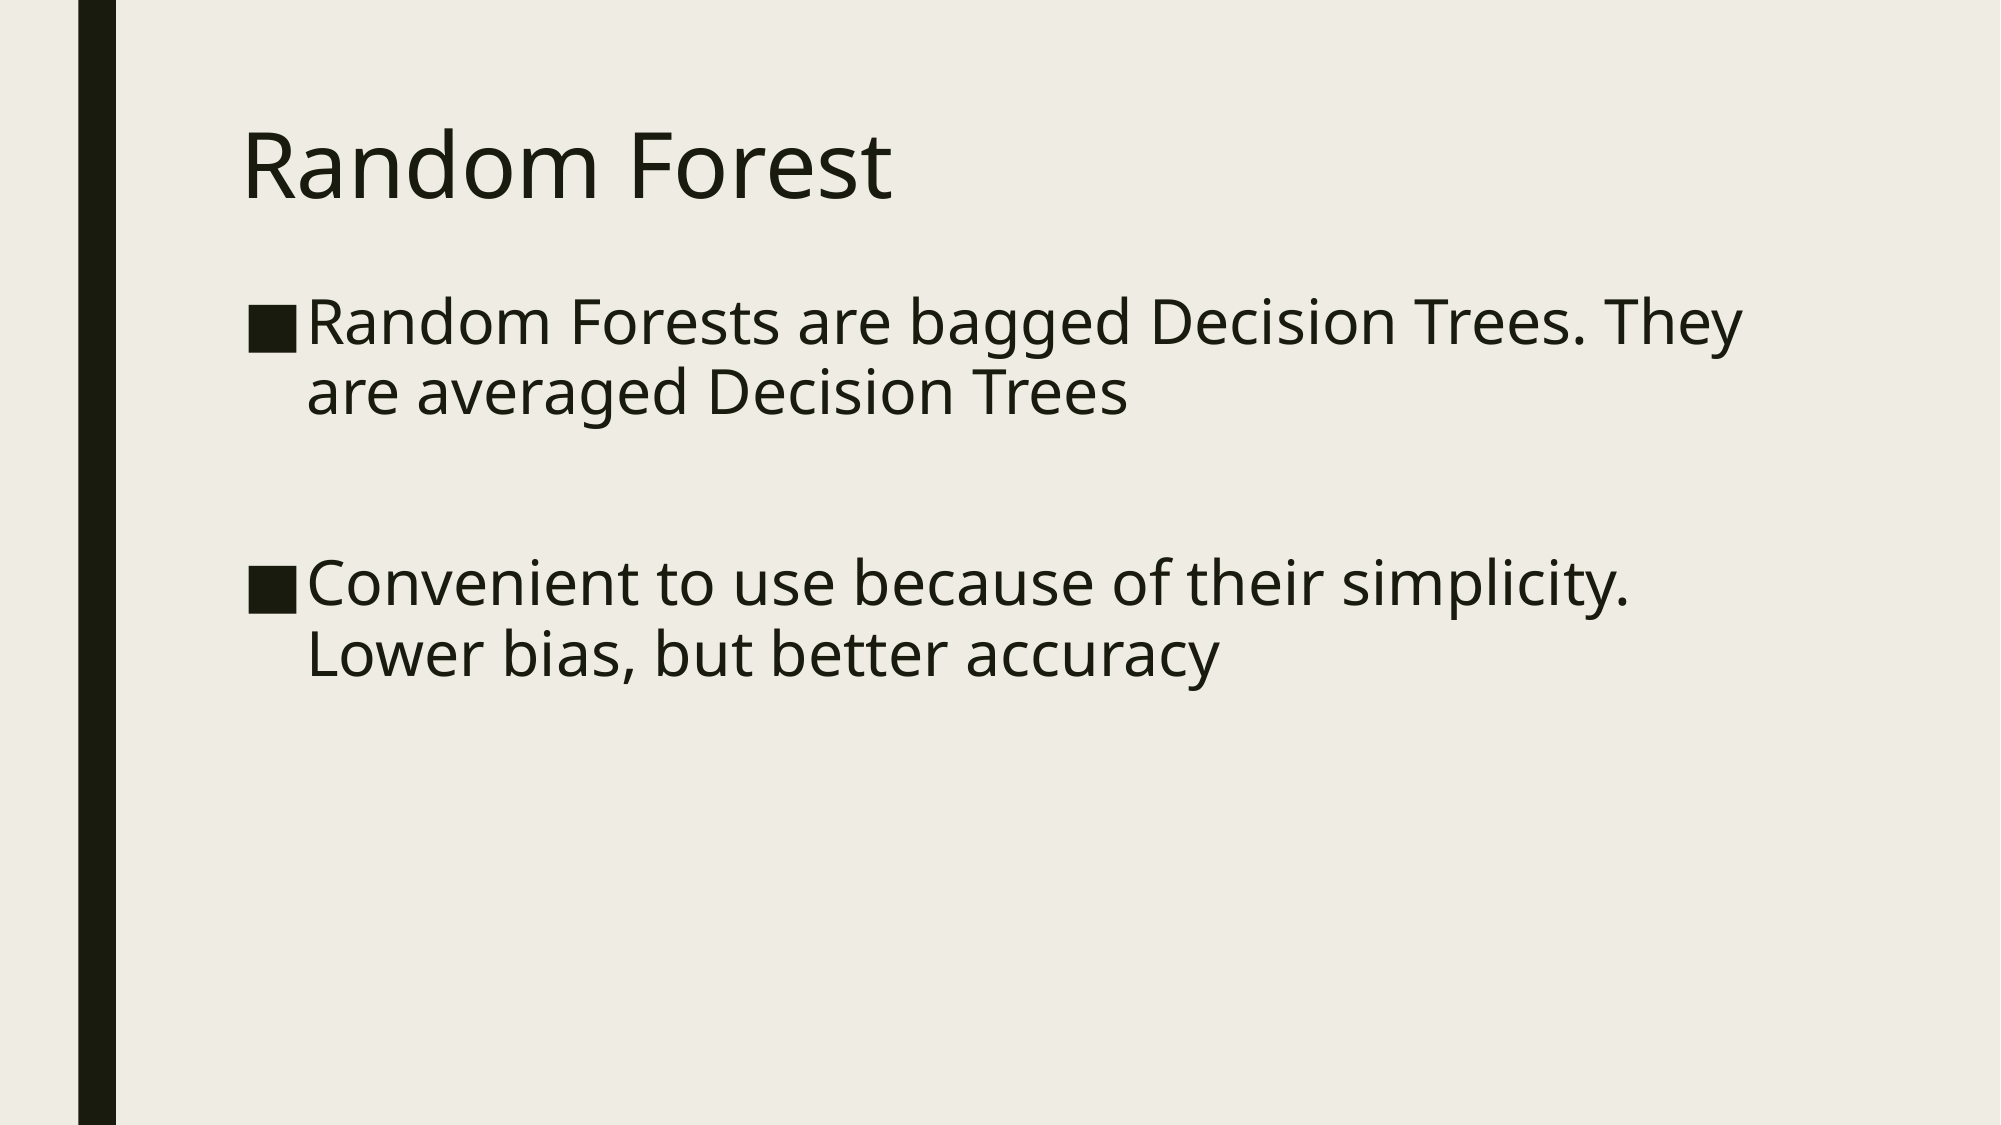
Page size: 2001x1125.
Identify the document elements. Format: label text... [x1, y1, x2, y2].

title Random Forest [225, 112, 1800, 256]
list Random Forests are bagged Decision Trees. They are averaged Decision Trees Convenient to use because of their simplicity. Lower bias, but better accuracy [228, 280, 1804, 997]
